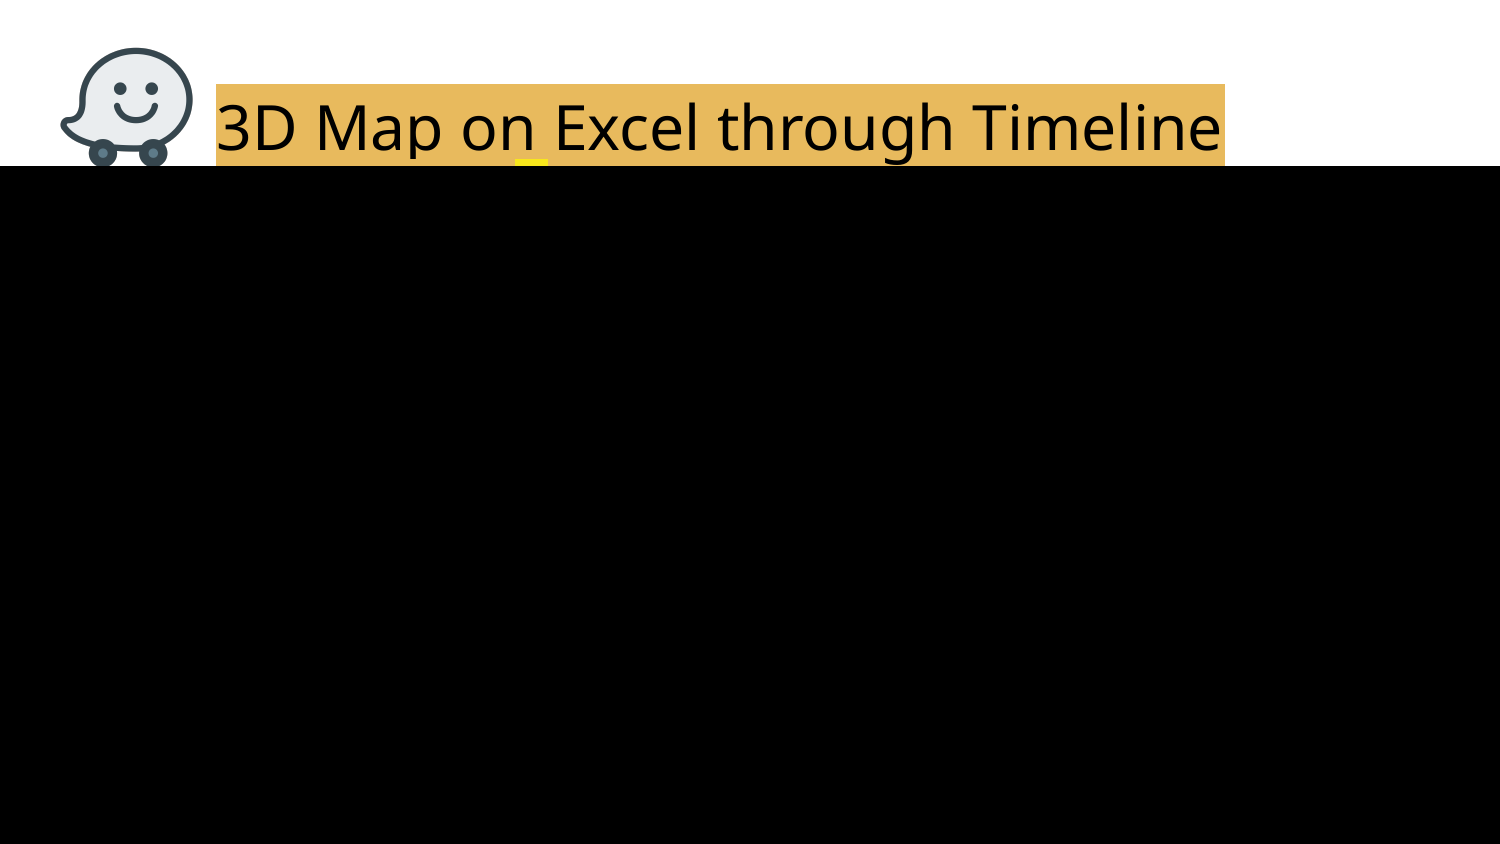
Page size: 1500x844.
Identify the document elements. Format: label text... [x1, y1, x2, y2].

title 3D Map on Excel through Timeline (1/2/2018) [207, 72, 1449, 165]
picture [0, 32, 1500, 844]
